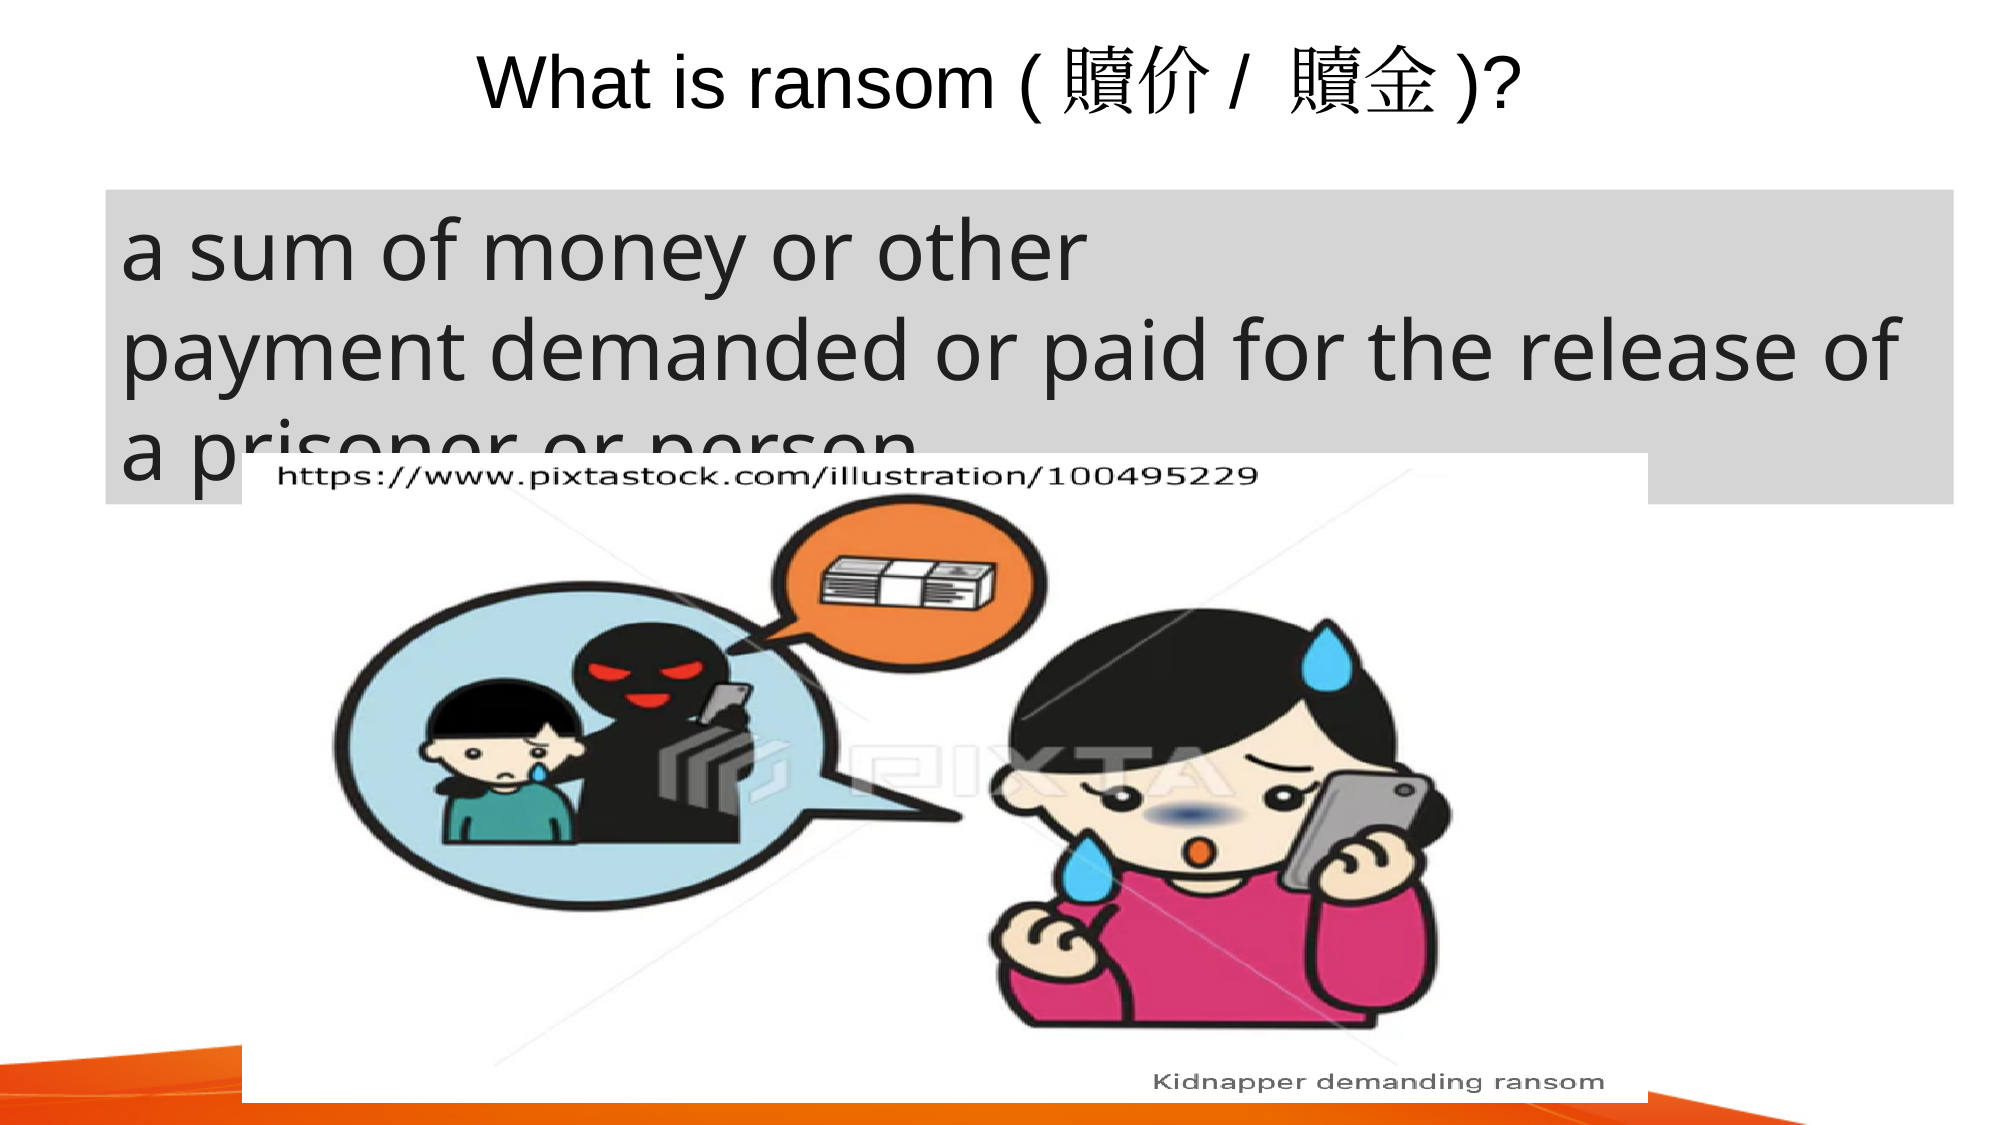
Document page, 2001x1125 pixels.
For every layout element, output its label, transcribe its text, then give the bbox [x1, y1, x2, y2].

title What is ransom (贖价/ 贖金)? [99, 30, 1901, 127]
text_box a sum of money or other payment demanded or paid for the release of a prisoner or person. [105, 189, 1954, 505]
picture [0, 0, 2000, 1125]
